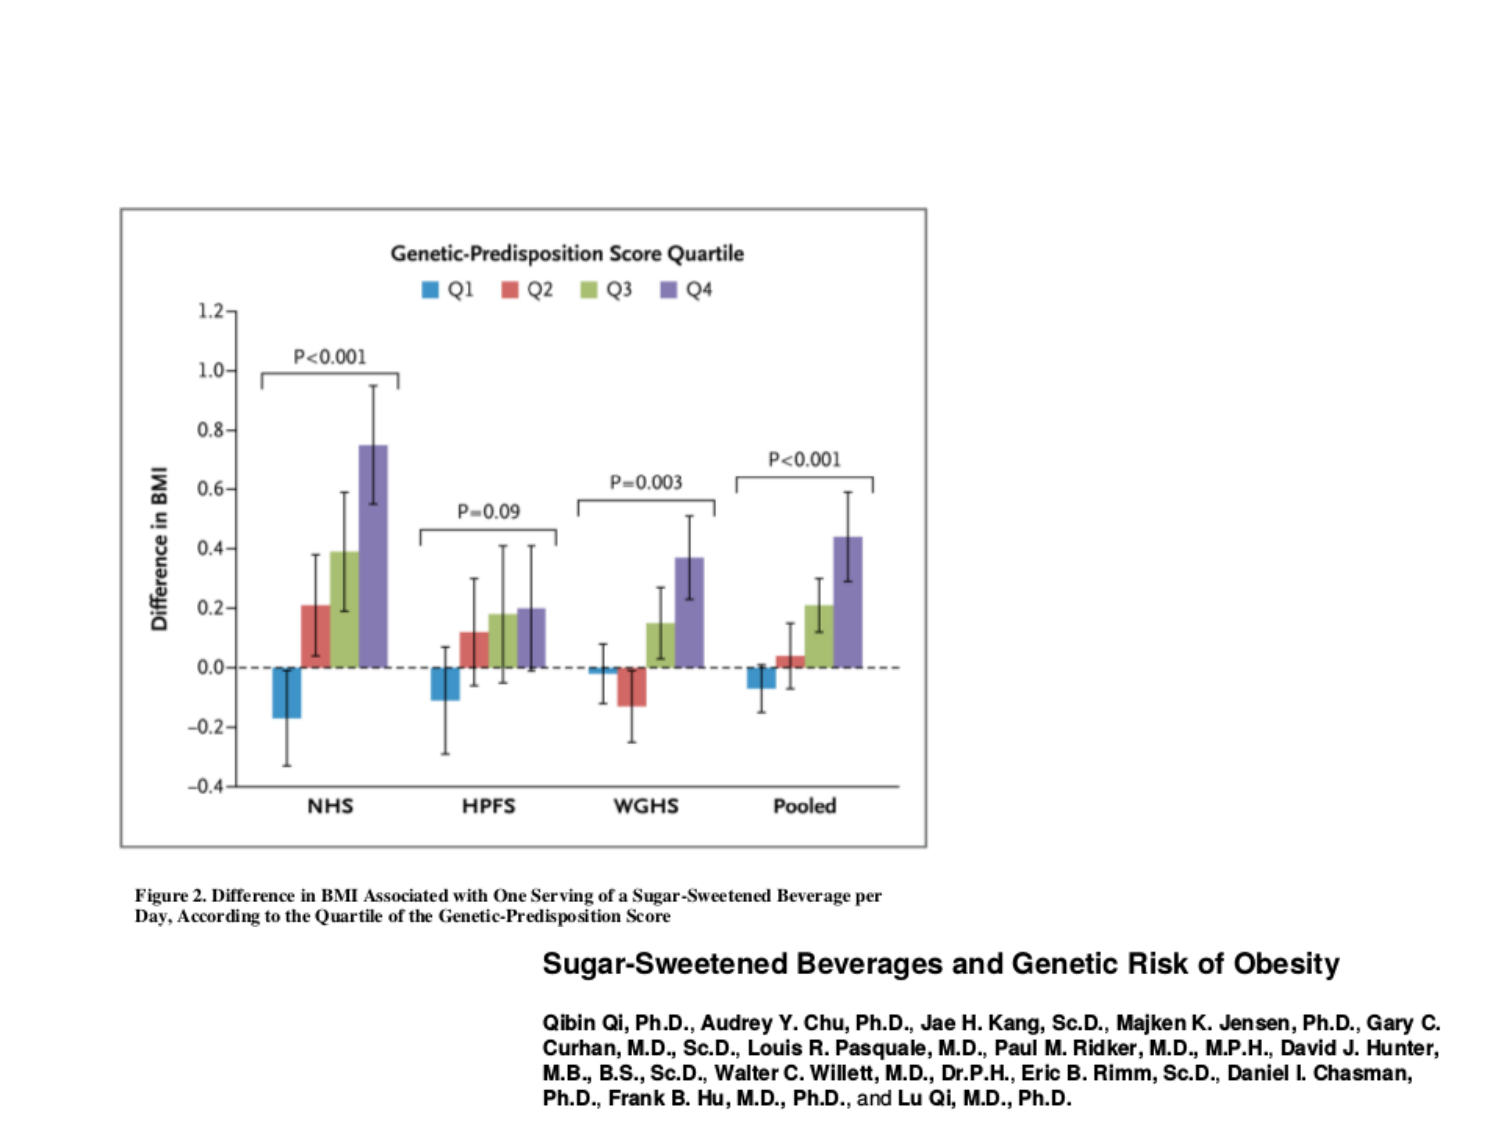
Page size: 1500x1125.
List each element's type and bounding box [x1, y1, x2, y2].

picture [99, 198, 943, 927]
picture [520, 937, 1487, 1112]
